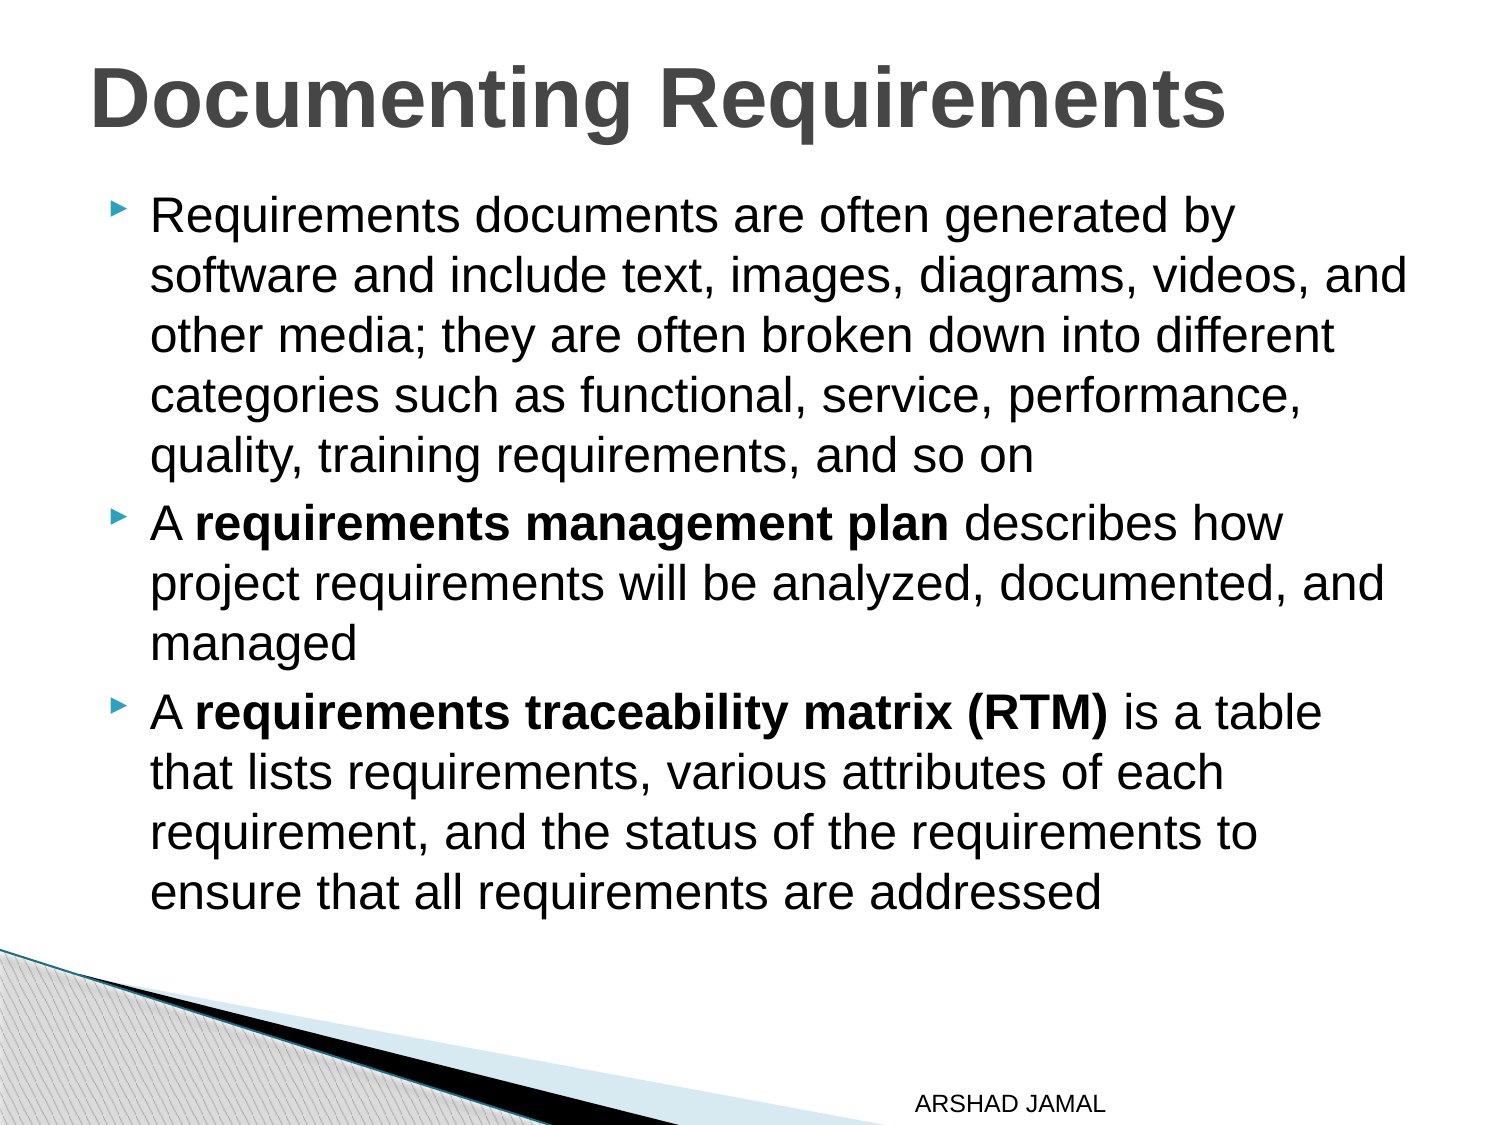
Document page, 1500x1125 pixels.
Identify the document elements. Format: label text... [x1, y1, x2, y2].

list Requirements documents are often generated by software and include text, images, diagrams, videos, and other media; they are often broken down into different categories such as functional, service, performance, quality, training requirements, and so on A requirements management plan describes how project requirements will be analyzed, documented, and managed A requirements traceability matrix (RTM) is a table that lists requirements, various attributes of each requirement, and the status of the requirements to ensure that all requirements are addressed [75, 188, 1425, 918]
title Documenting Requirements [75, 0, 1425, 188]
